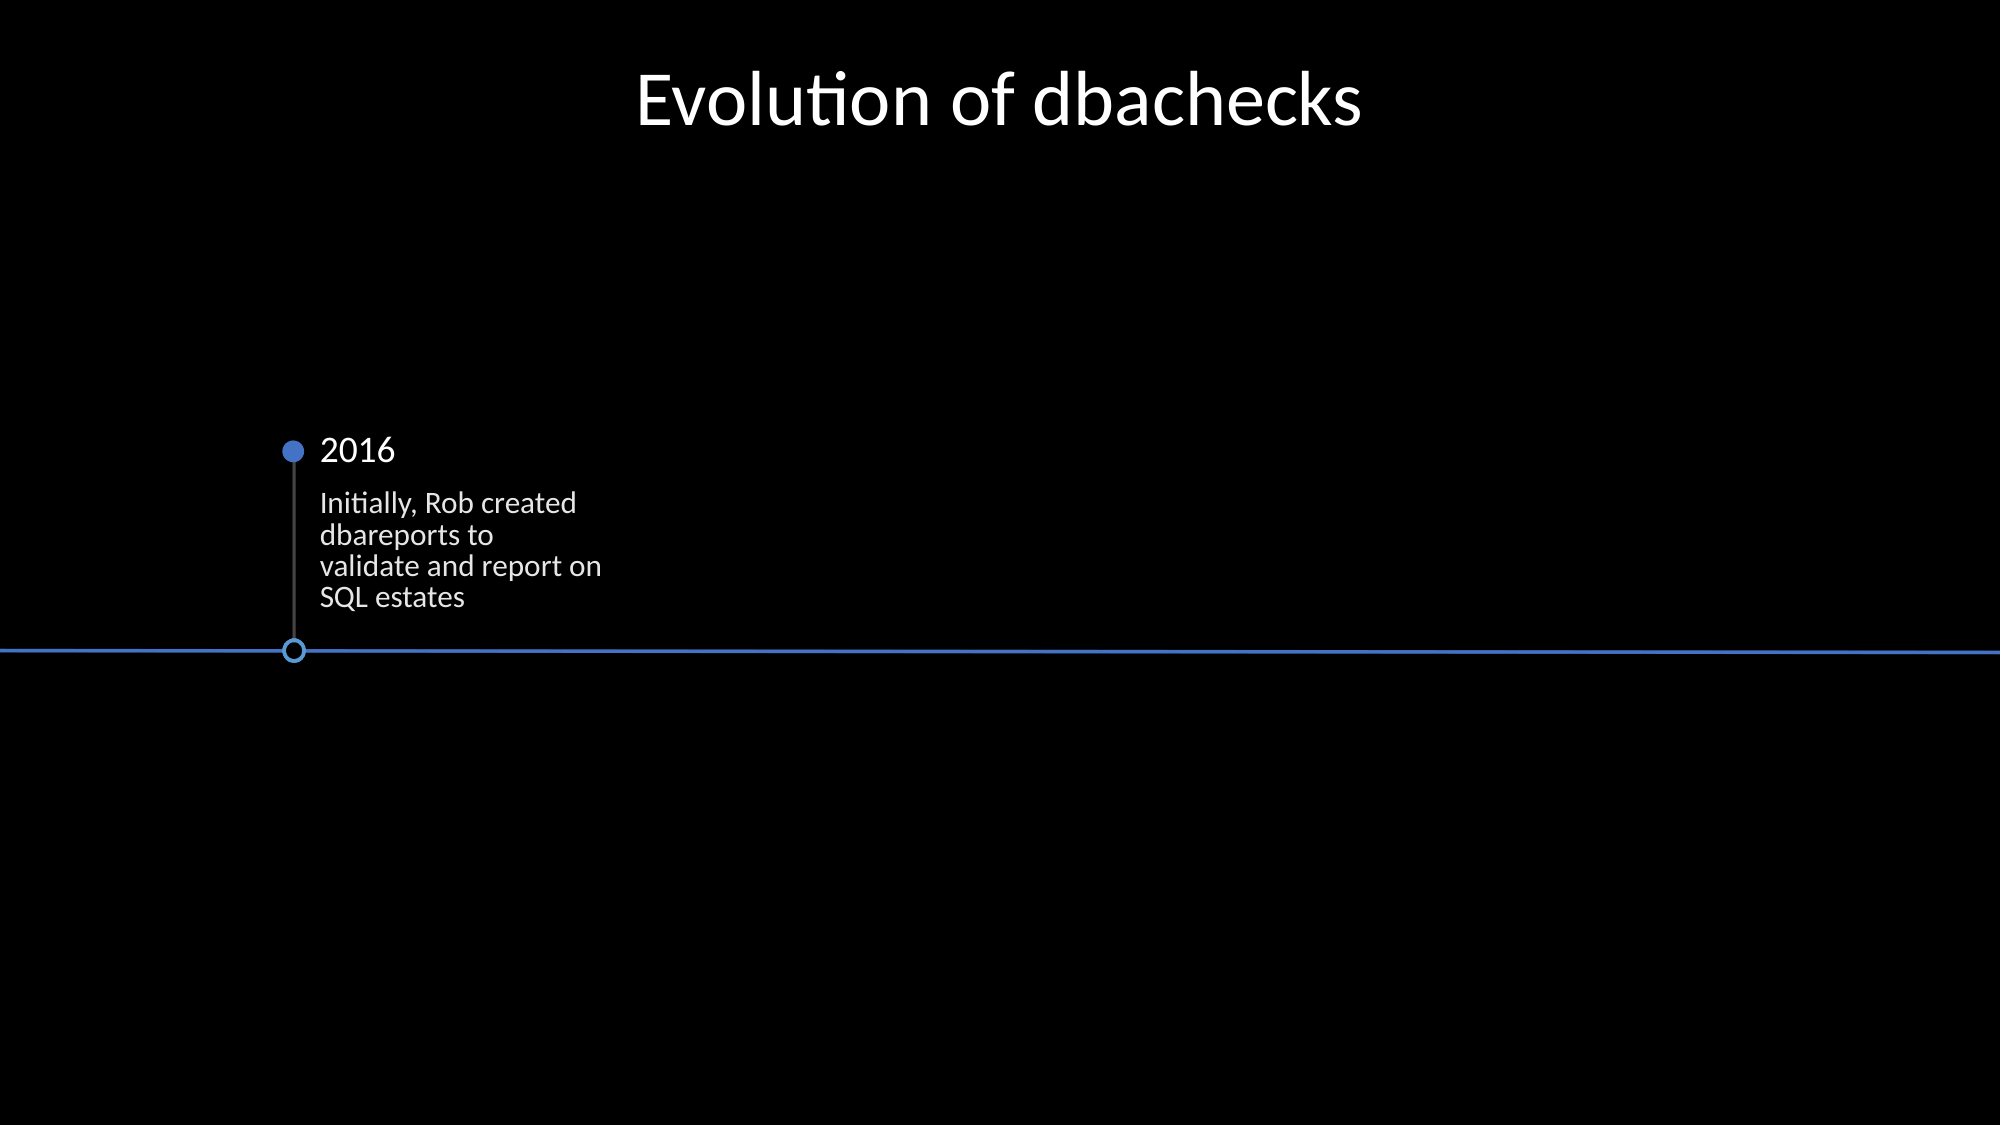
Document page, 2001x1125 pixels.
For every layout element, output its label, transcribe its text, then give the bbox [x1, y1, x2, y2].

text_box Initially, Rob created dbareports to validate and report on SQL estates [319, 488, 614, 615]
picture [0, 458, 2000, 663]
text_box Evolution of dbachecks [0, 62, 2000, 141]
text_box 2016 [319, 431, 614, 470]
text_box [282, 440, 305, 460]
